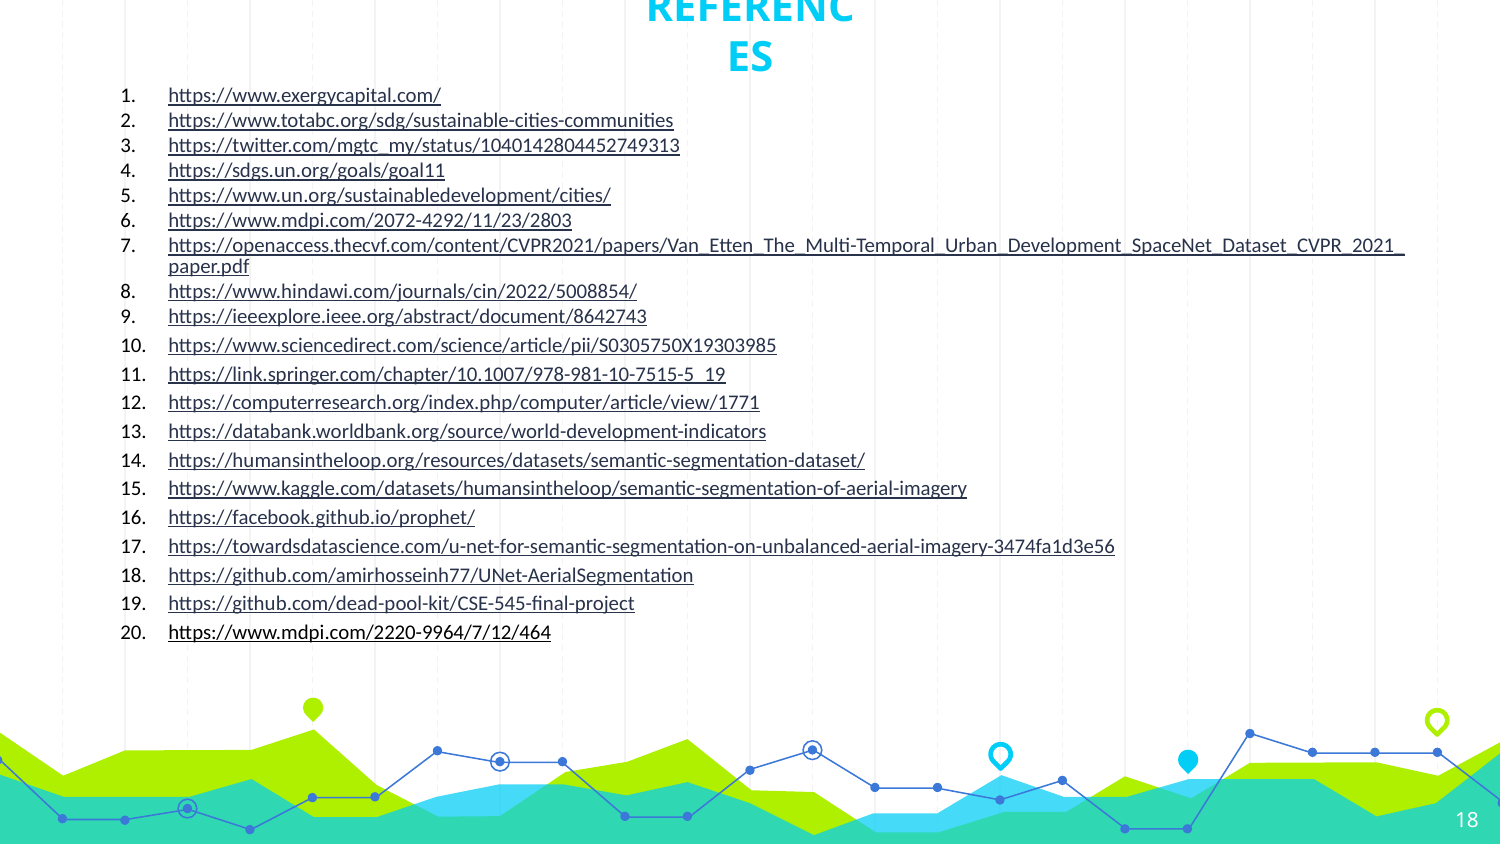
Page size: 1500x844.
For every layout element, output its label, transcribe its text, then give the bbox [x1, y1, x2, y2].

text_box https://www.exergycapital.com/ https://www.totabc.org/sdg/sustainable-cities-communities https://twitter.com/mgtc_my/status/1040142804452749313 https://sdgs.un.org/goals/goal11 https://www.un.org/sustainabledevelopment/cities/ https://www.mdpi.com/2072-4292/11/23/2803 https://openaccess.thecvf.com/content/CVPR2021/papers/Van_Etten_The_Multi-Temporal_Urban_Development_SpaceNet_Dataset_CVPR_2021_paper.pdf https://www.hindawi.com/journals/cin/2022/5008854/ https://ieeexplore.ieee.org/abstract/document/8642743 https://www.sciencedirect.com/science/article/pii/S0305750X19303985 https://link.springer.com/chapter/10.1007/978-981-10-7515-5_19 https://computerresearch.org/index.php/computer/article/view/1771 https://databank.worldbank.org/source/world-development-indicators https://humansintheloop.org/resources/datasets/semantic-segmentation-dataset/ https://www.kaggle.com/datasets/humansintheloop/semantic-segmentation-of-aerial-imagery https://facebook.github.io/prophet/ https://towardsdatascience.com/u-net-for-semantic-segmentation-on-unbalanced-aerial-imagery-3474fa1d3e56 https://github.com/amirhosseinh77/UNet-AerialSegmentation https://github.com/dead-pool-kit/CSE-545-final-project https://www.mdpi.com/2220-9964/7/12/464 [78, 67, 1422, 689]
title REFERENCES [623, 18, 877, 67]
slide_number ‹#› [1403, 791, 1494, 844]
